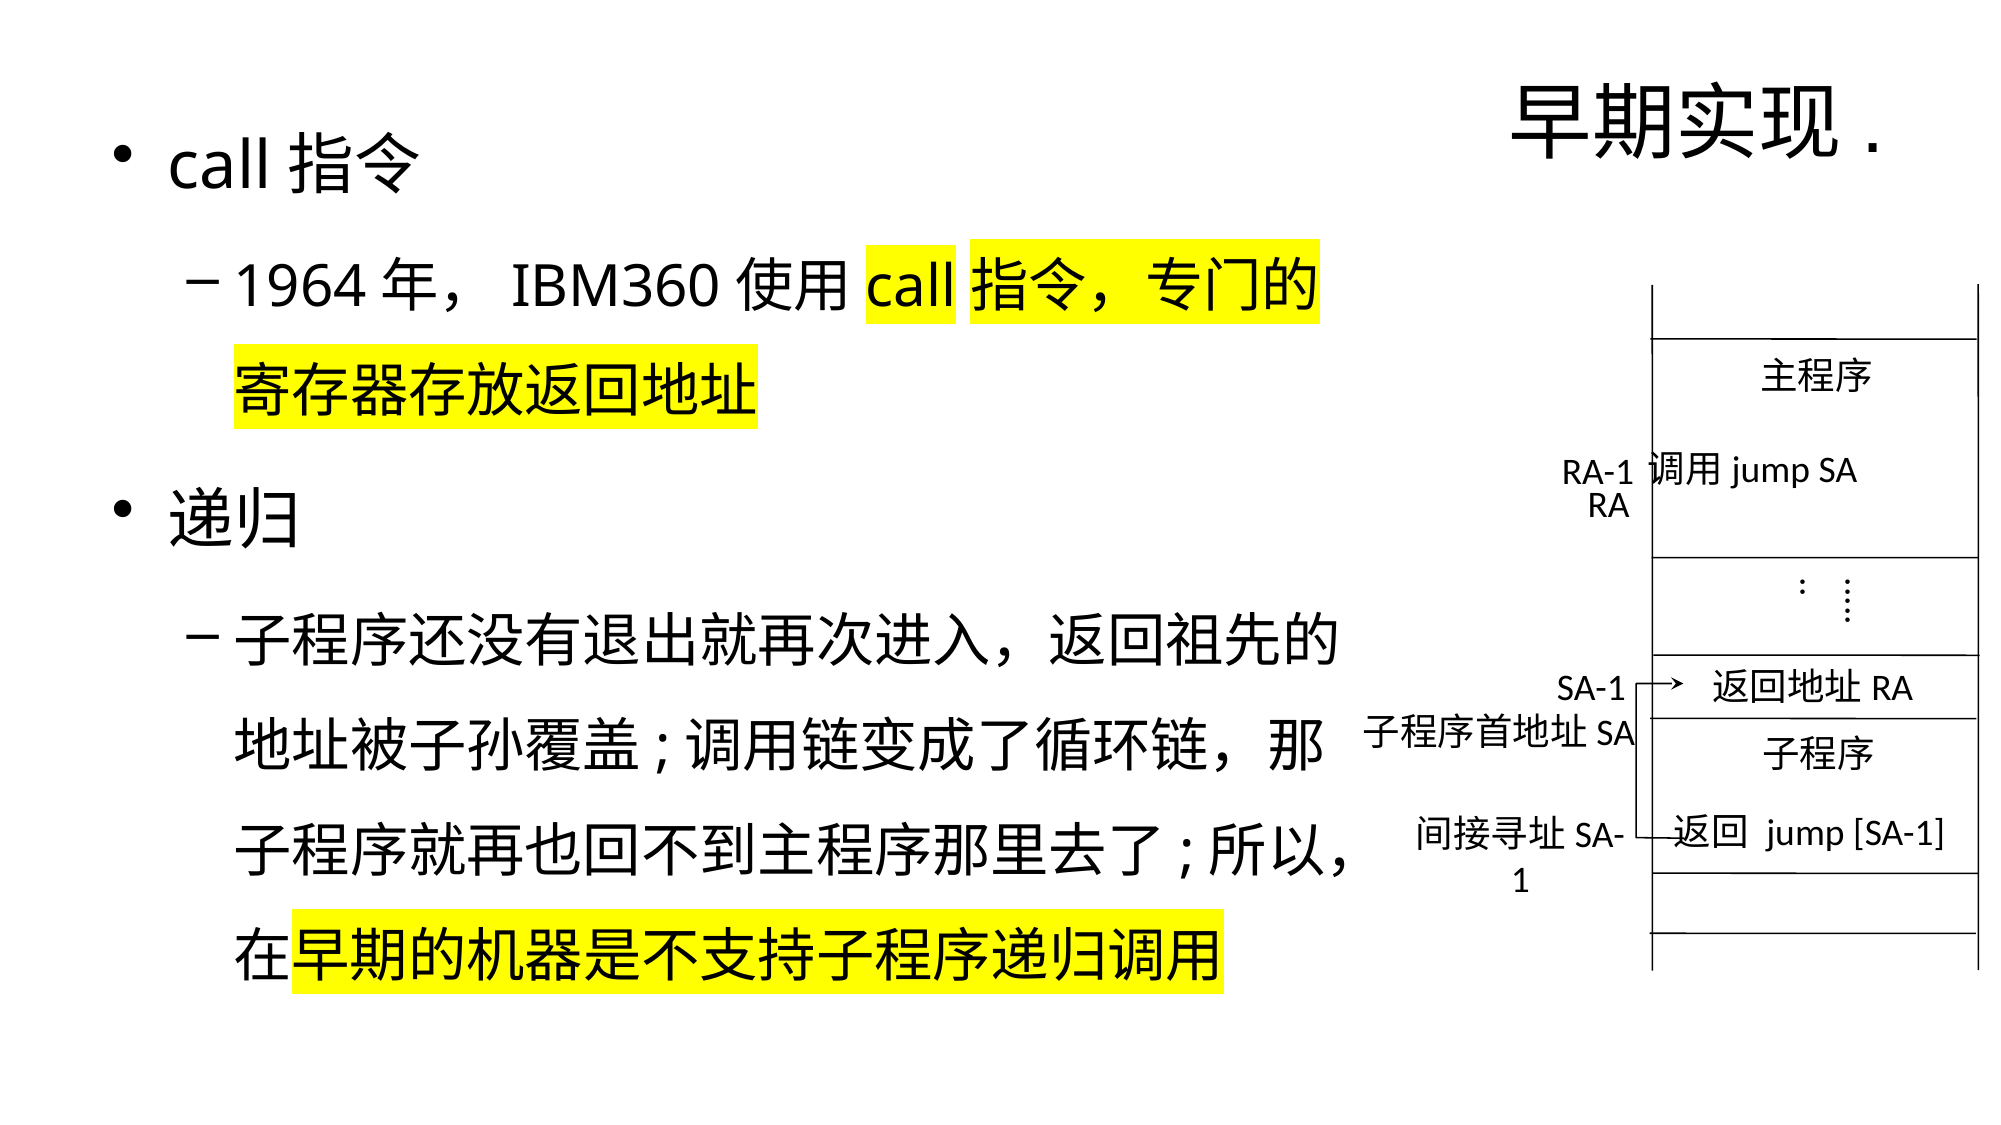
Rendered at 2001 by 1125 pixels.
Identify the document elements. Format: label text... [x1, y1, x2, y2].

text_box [1350, 284, 1980, 971]
list call指令 1964年，IBM360使用call指令，专门的寄存器存放返回地址 递归 子程序还没有退出就再次进入，返回祖先的地址被子孙覆盖;调用链变成了循环链，那子程序就再也回不到主程序那里去了;所以，在早期的机器是不支持子程序递归调用 [96, 74, 1385, 1061]
title 早期实现. [99, 44, 1901, 195]
